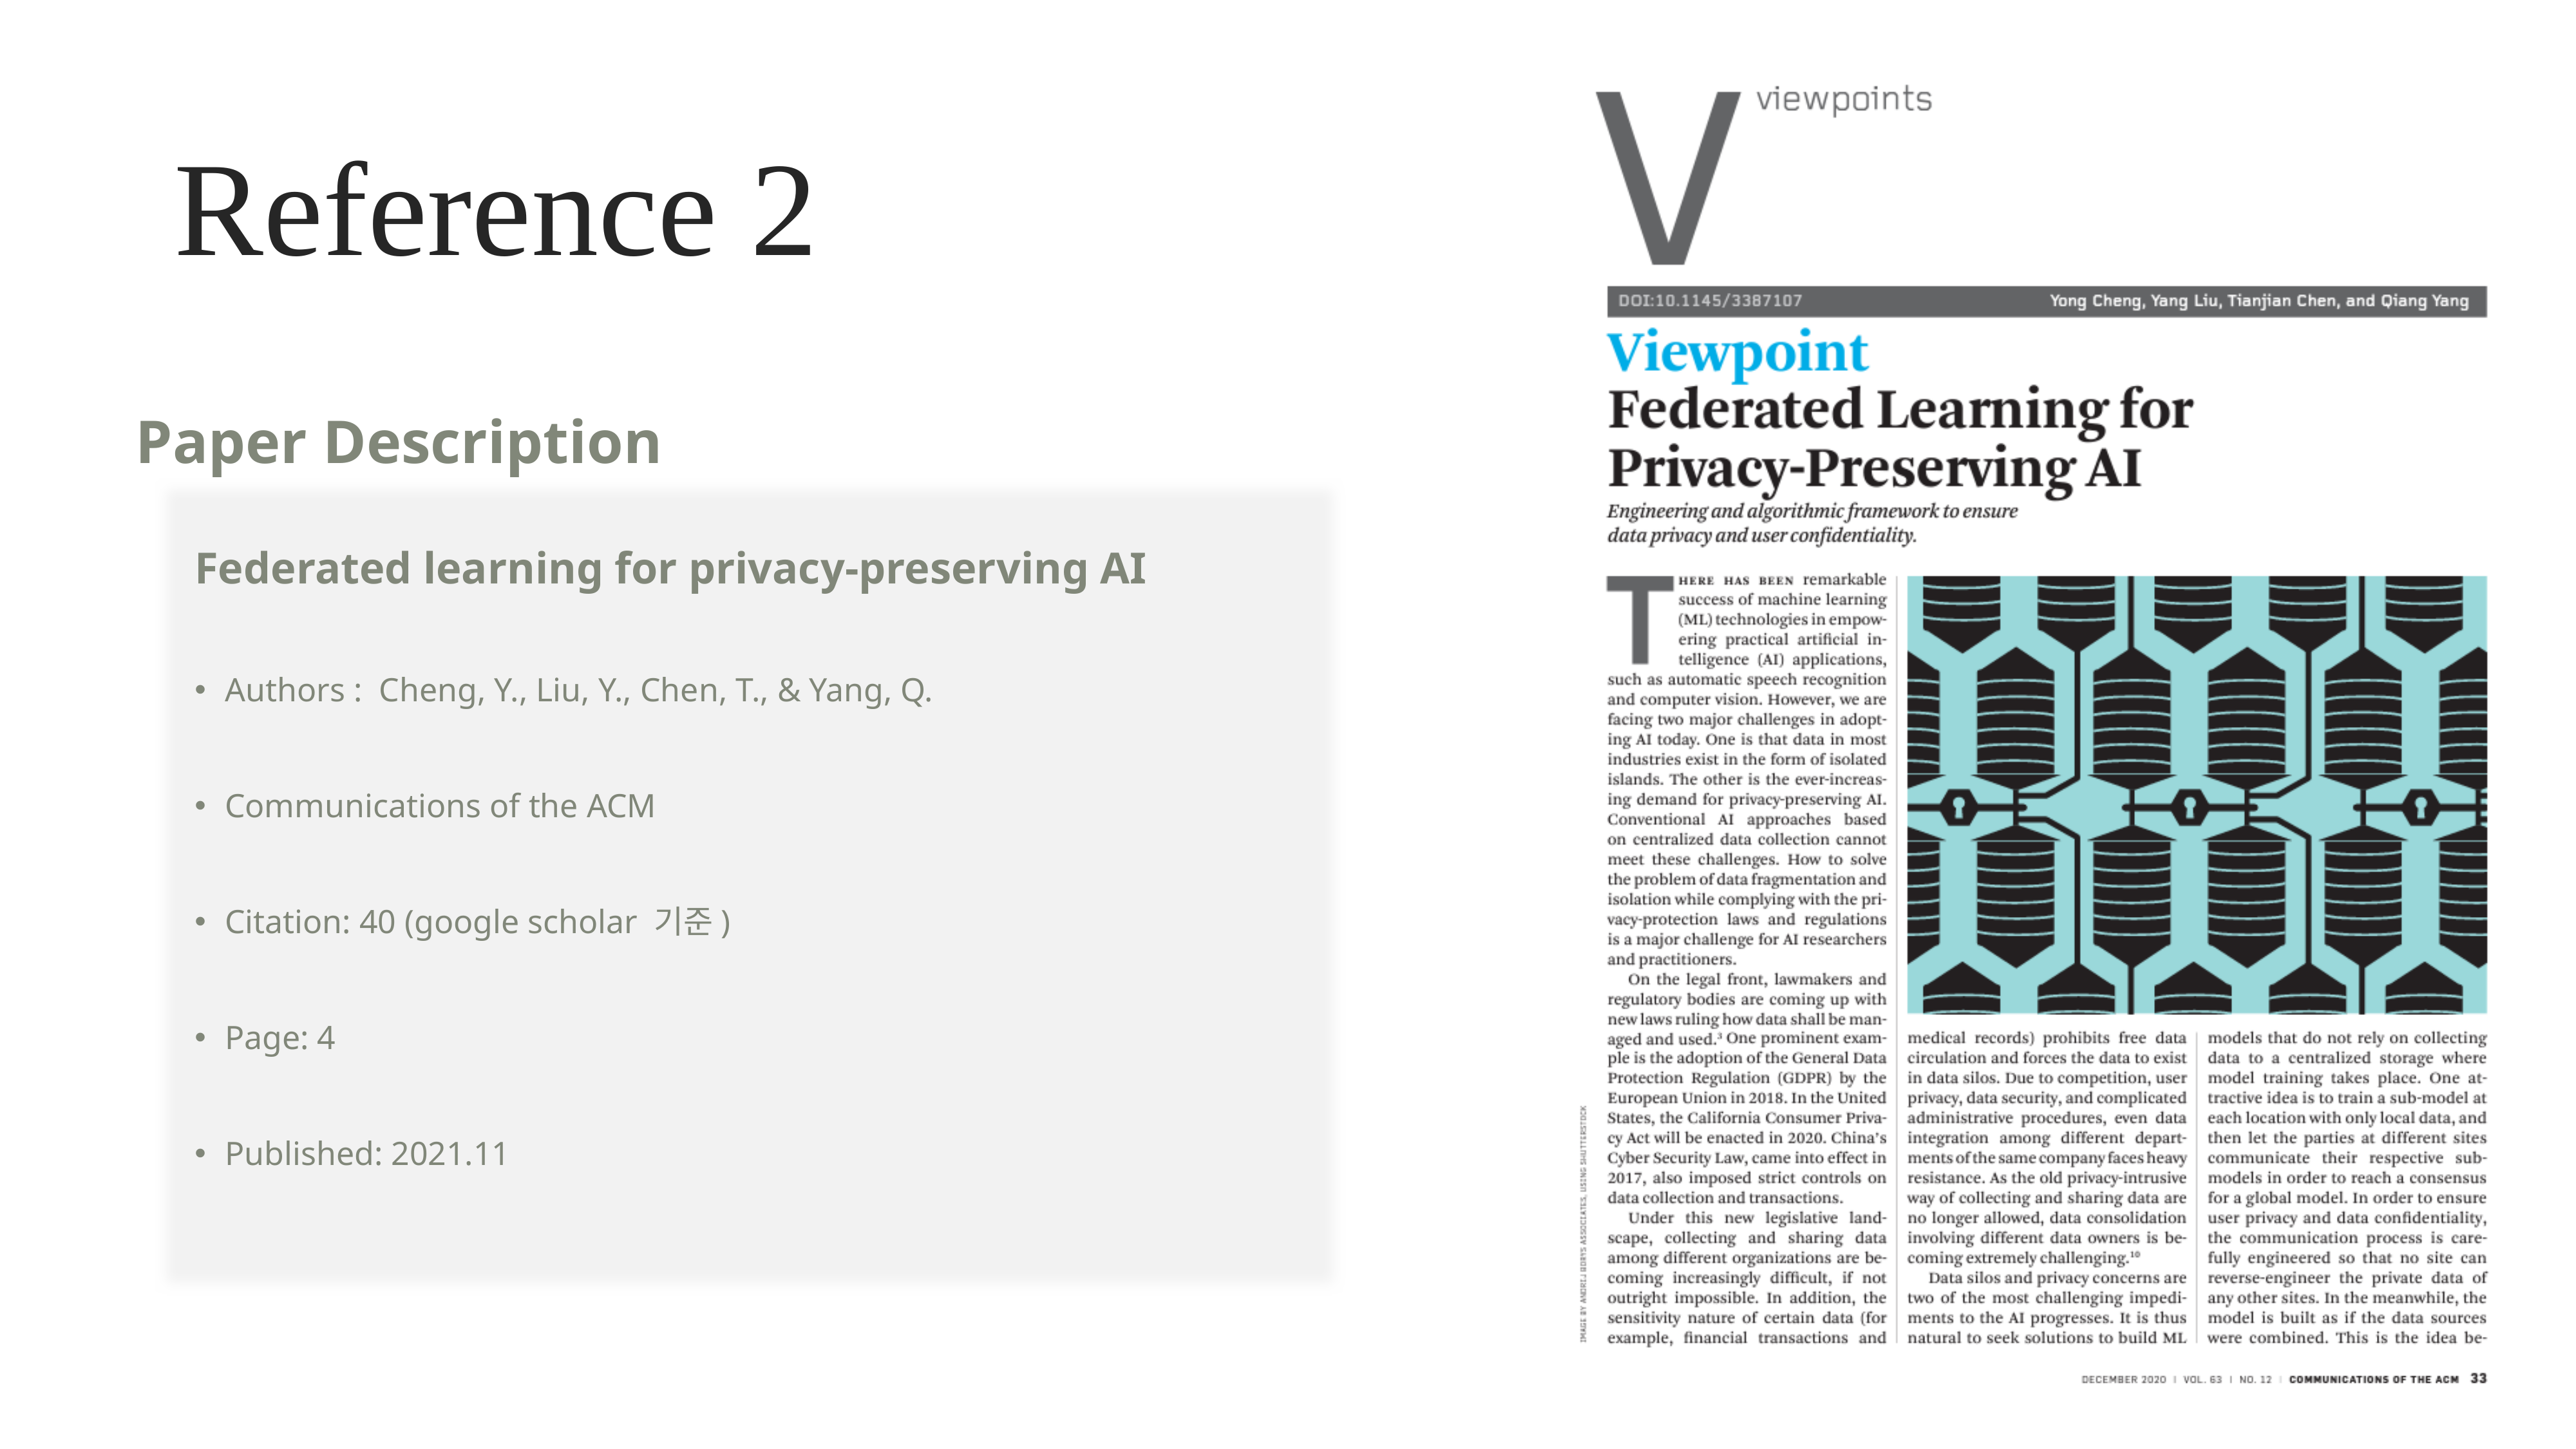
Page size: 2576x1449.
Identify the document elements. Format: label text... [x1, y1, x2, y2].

text_box Paper Description [126, 378, 672, 480]
text_box [176, 499, 1325, 1275]
title Reference 2 [169, 115, 1033, 317]
text_box Federated learning for privacy-preserving AI Authors : Cheng, Y., Liu, Y., Chen, T., & Yang, Q. Communications of the ACM Citation: 40 (google scholar 기준) Page: 4 Published: 2021.11 [185, 510, 1346, 1235]
picture [1543, 64, 2528, 1415]
